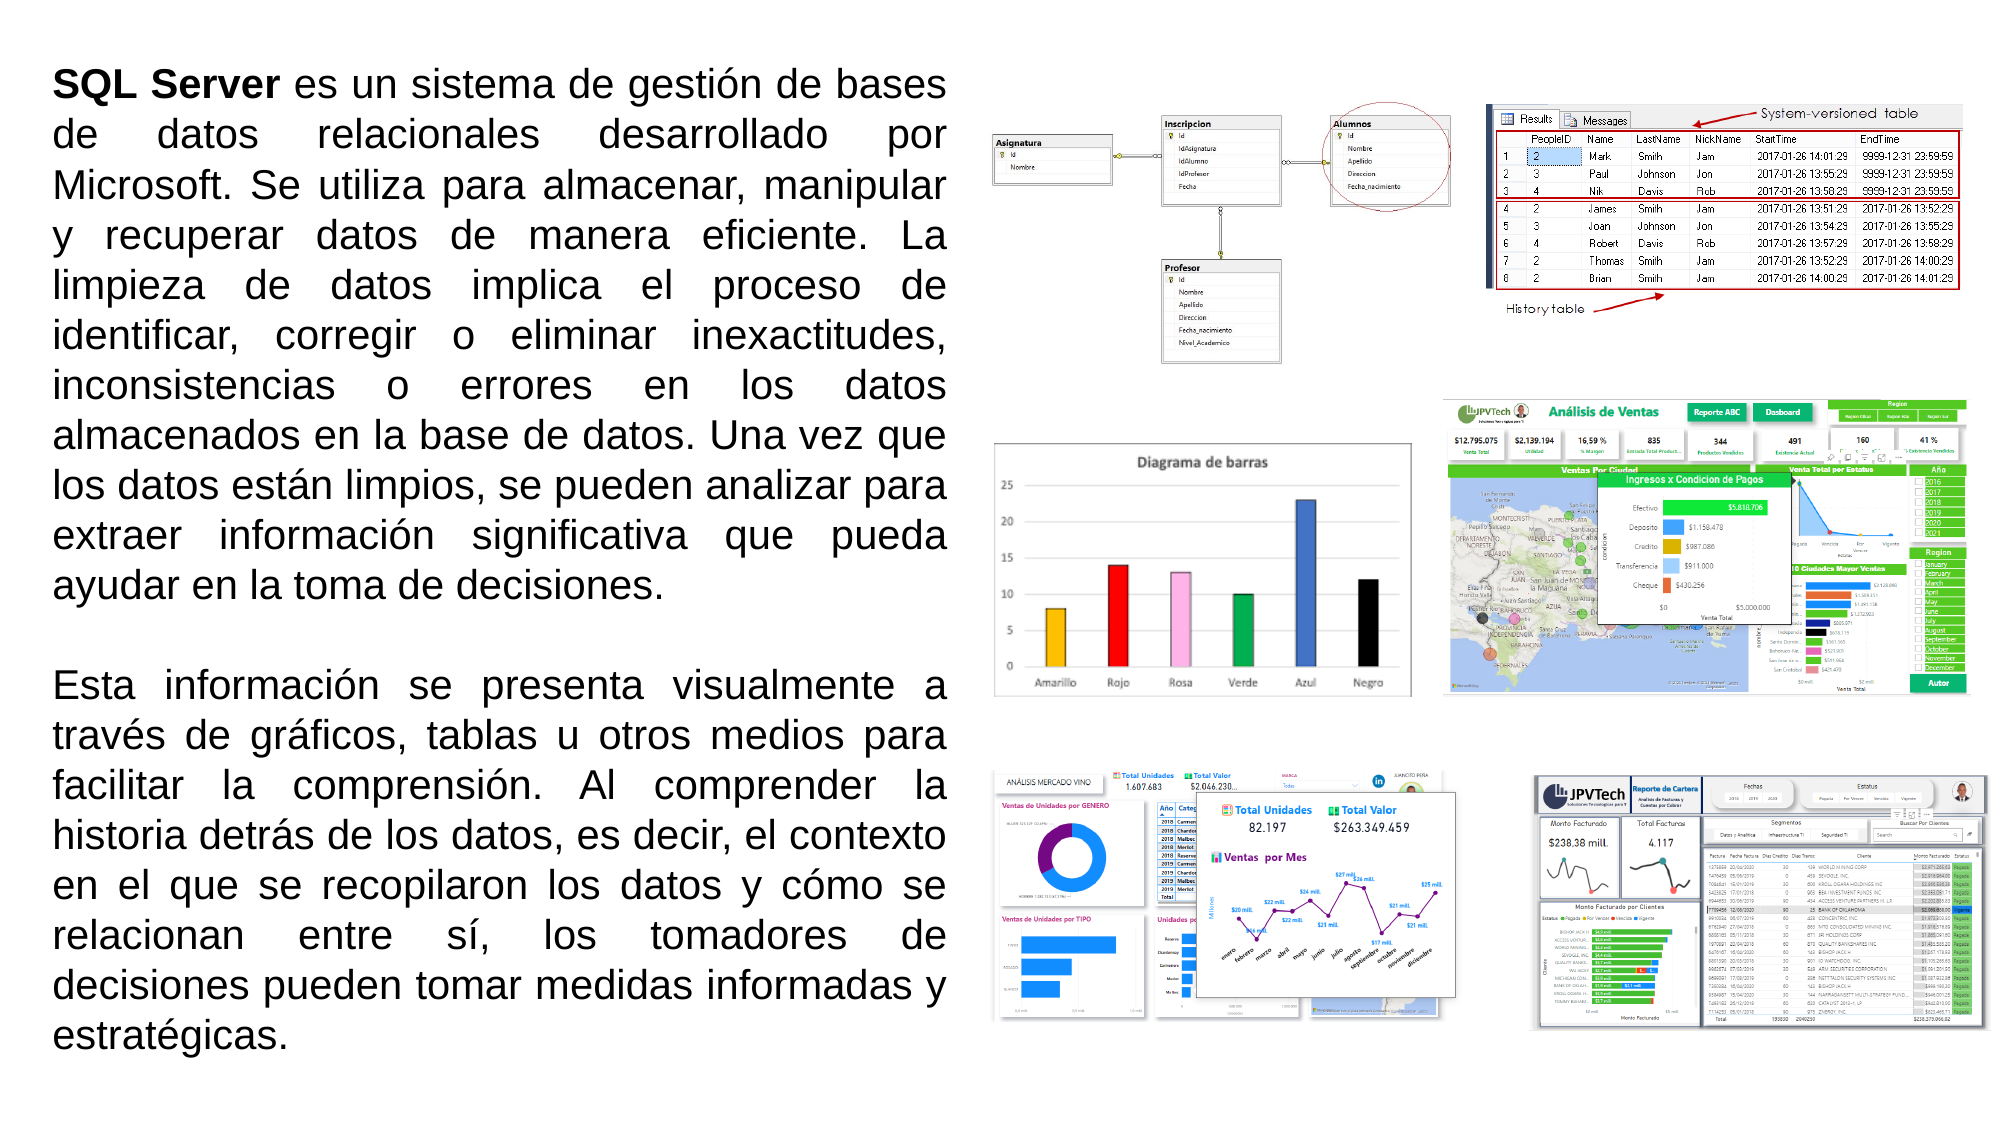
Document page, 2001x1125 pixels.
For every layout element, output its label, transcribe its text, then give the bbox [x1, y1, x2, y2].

picture [986, 95, 1463, 370]
text_box SQL Server es un sistema de gestión de bases de datos relacionales desarrollado por Microsoft. Se utiliza para almacenar, manipular y recuperar datos de manera eficiente. La limpieza de datos implica el proceso de identificar, corregir o eliminar inexactitudes, inconsistencias o errores en los datos almacenados en la base de datos. Una vez que los datos están limpios, se pueden analizar para extraer información significativa que pueda ayudar en la toma de decisiones. Esta información se presenta visualmente a través de gráficos, tablas u otros medios para facilitar la comprensión. Al comprender la historia detrás de los datos, es decir, el contexto en el que se recopilaron los datos y cómo se relacionan entre sí, los tomadores de decisiones pueden tomar medidas informadas y estratégicas. [37, 49, 963, 1066]
picture [994, 443, 1412, 697]
picture [987, 770, 1464, 1022]
picture [1529, 775, 1991, 1032]
picture [1443, 399, 1971, 697]
picture [1486, 104, 1963, 322]
